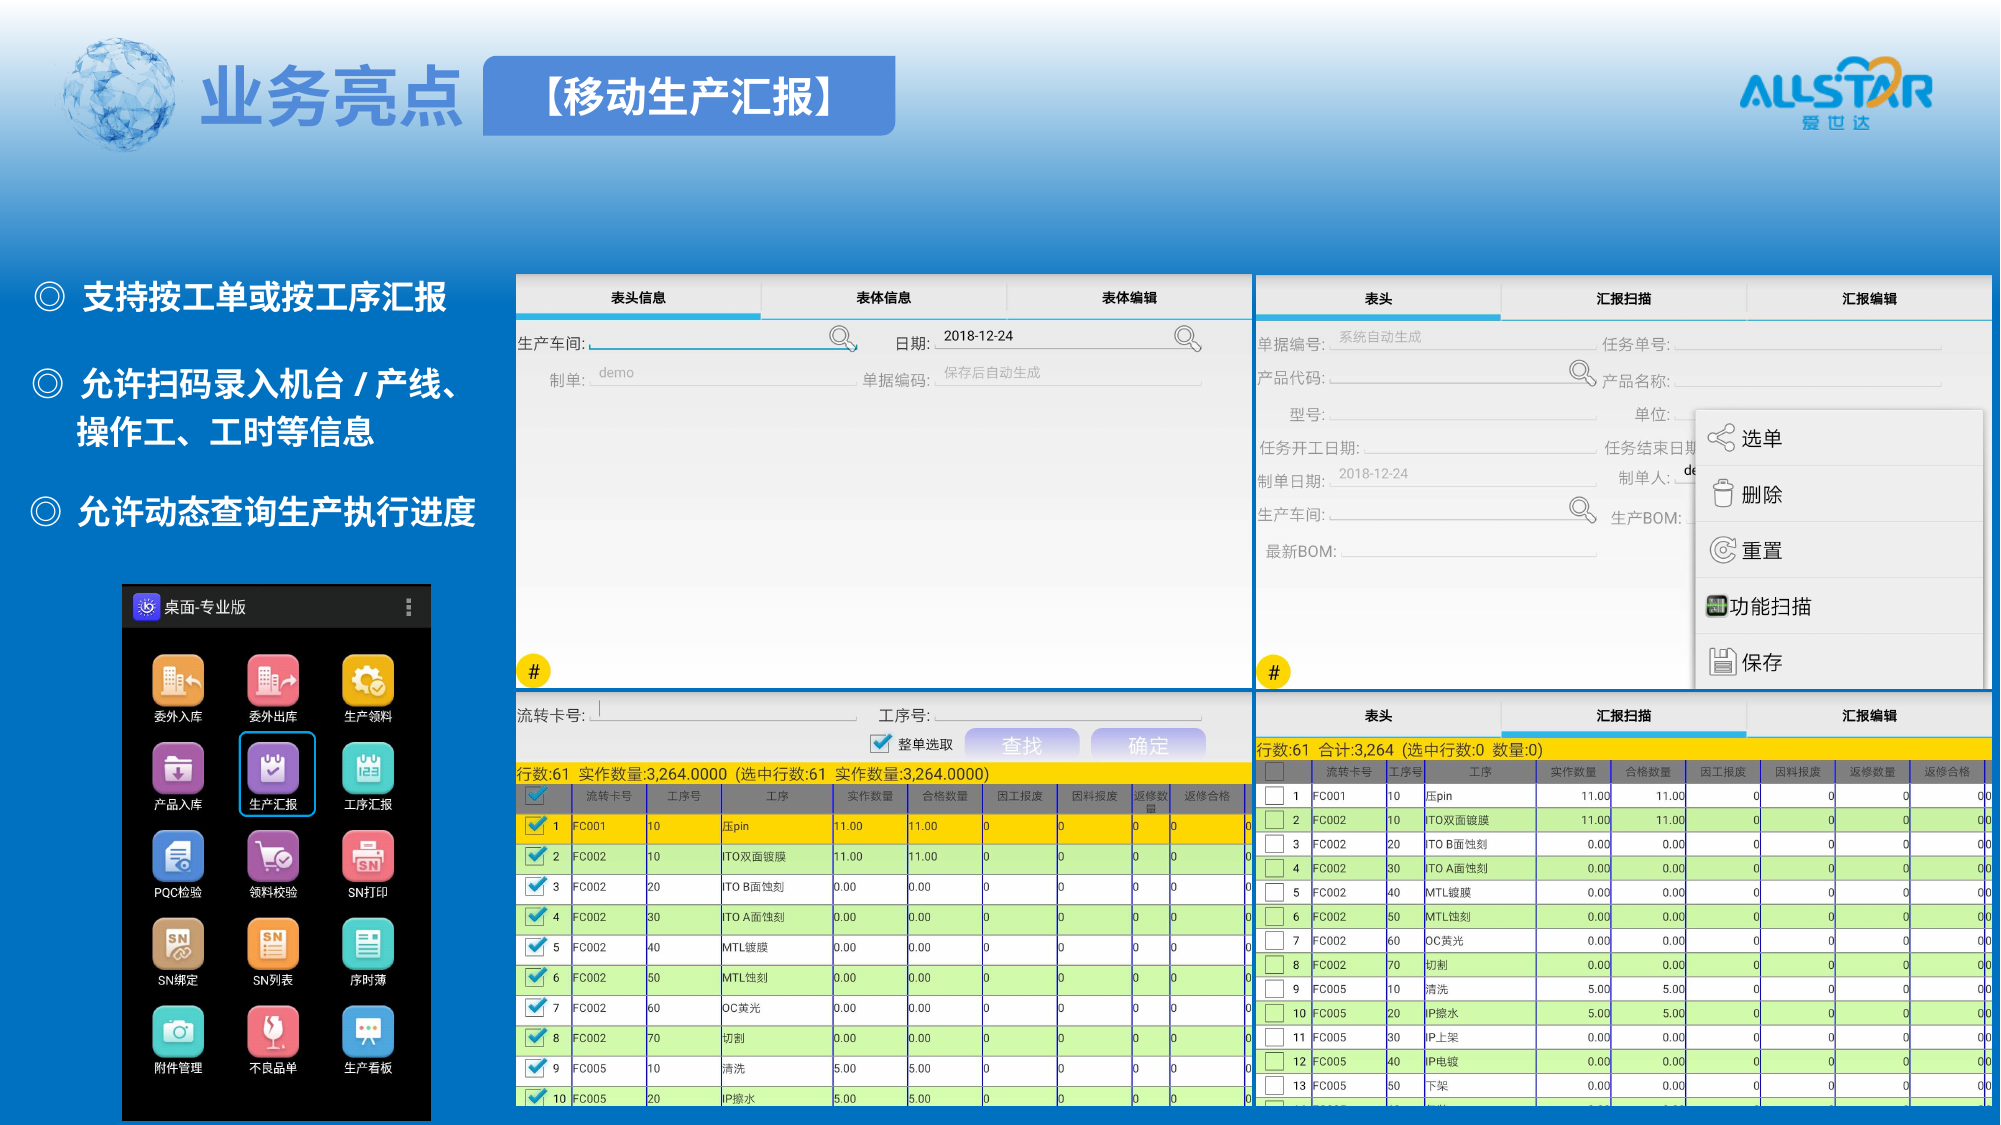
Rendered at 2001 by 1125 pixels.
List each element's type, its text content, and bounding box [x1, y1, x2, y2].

picture [1256, 275, 1992, 689]
picture [1736, 55, 1939, 134]
text_box ◎ 允许扫码录入机台/产线、 操作工、工时等信息 [24, 351, 496, 489]
text_box 【移动生产汇报】 [563, 54, 897, 137]
text_box ◎ 允许动态查询生产执行进度 [22, 495, 493, 605]
picture [122, 584, 431, 1121]
text_box ◎ 支持按工单或按工序汇报 [18, 268, 463, 324]
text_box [34, 36, 563, 153]
picture [1256, 692, 1992, 1106]
picture [516, 274, 1252, 688]
picture [516, 692, 1252, 1106]
